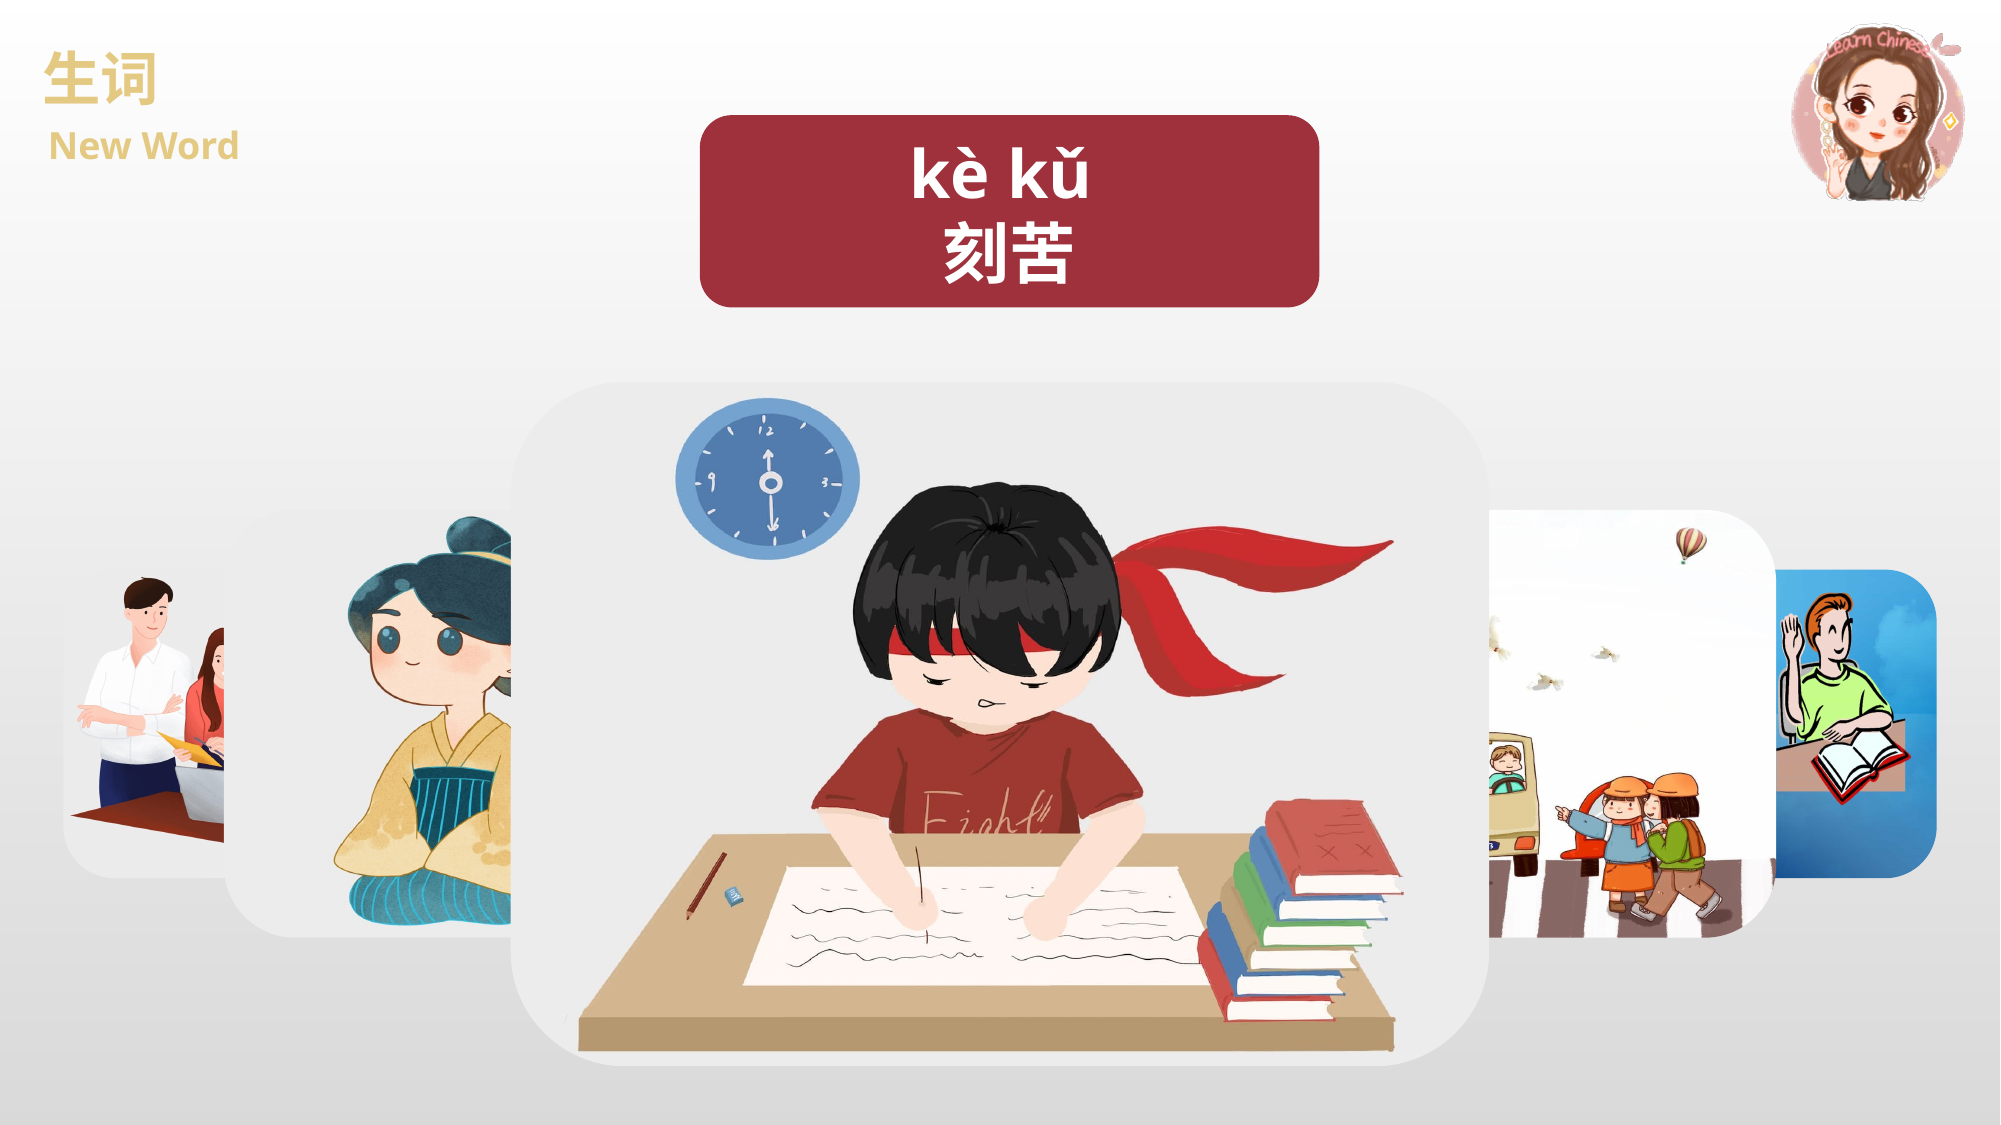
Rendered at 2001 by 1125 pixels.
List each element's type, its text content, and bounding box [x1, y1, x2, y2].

text_box New Word [33, 115, 256, 175]
text_box [1491, 508, 1778, 939]
text_box [1777, 568, 1938, 880]
text_box [62, 568, 223, 880]
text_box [699, 115, 1320, 308]
picture [1758, 0, 1998, 240]
text_box [222, 508, 509, 939]
text_box [509, 380, 1491, 1068]
text_box 生词 [27, 35, 174, 120]
